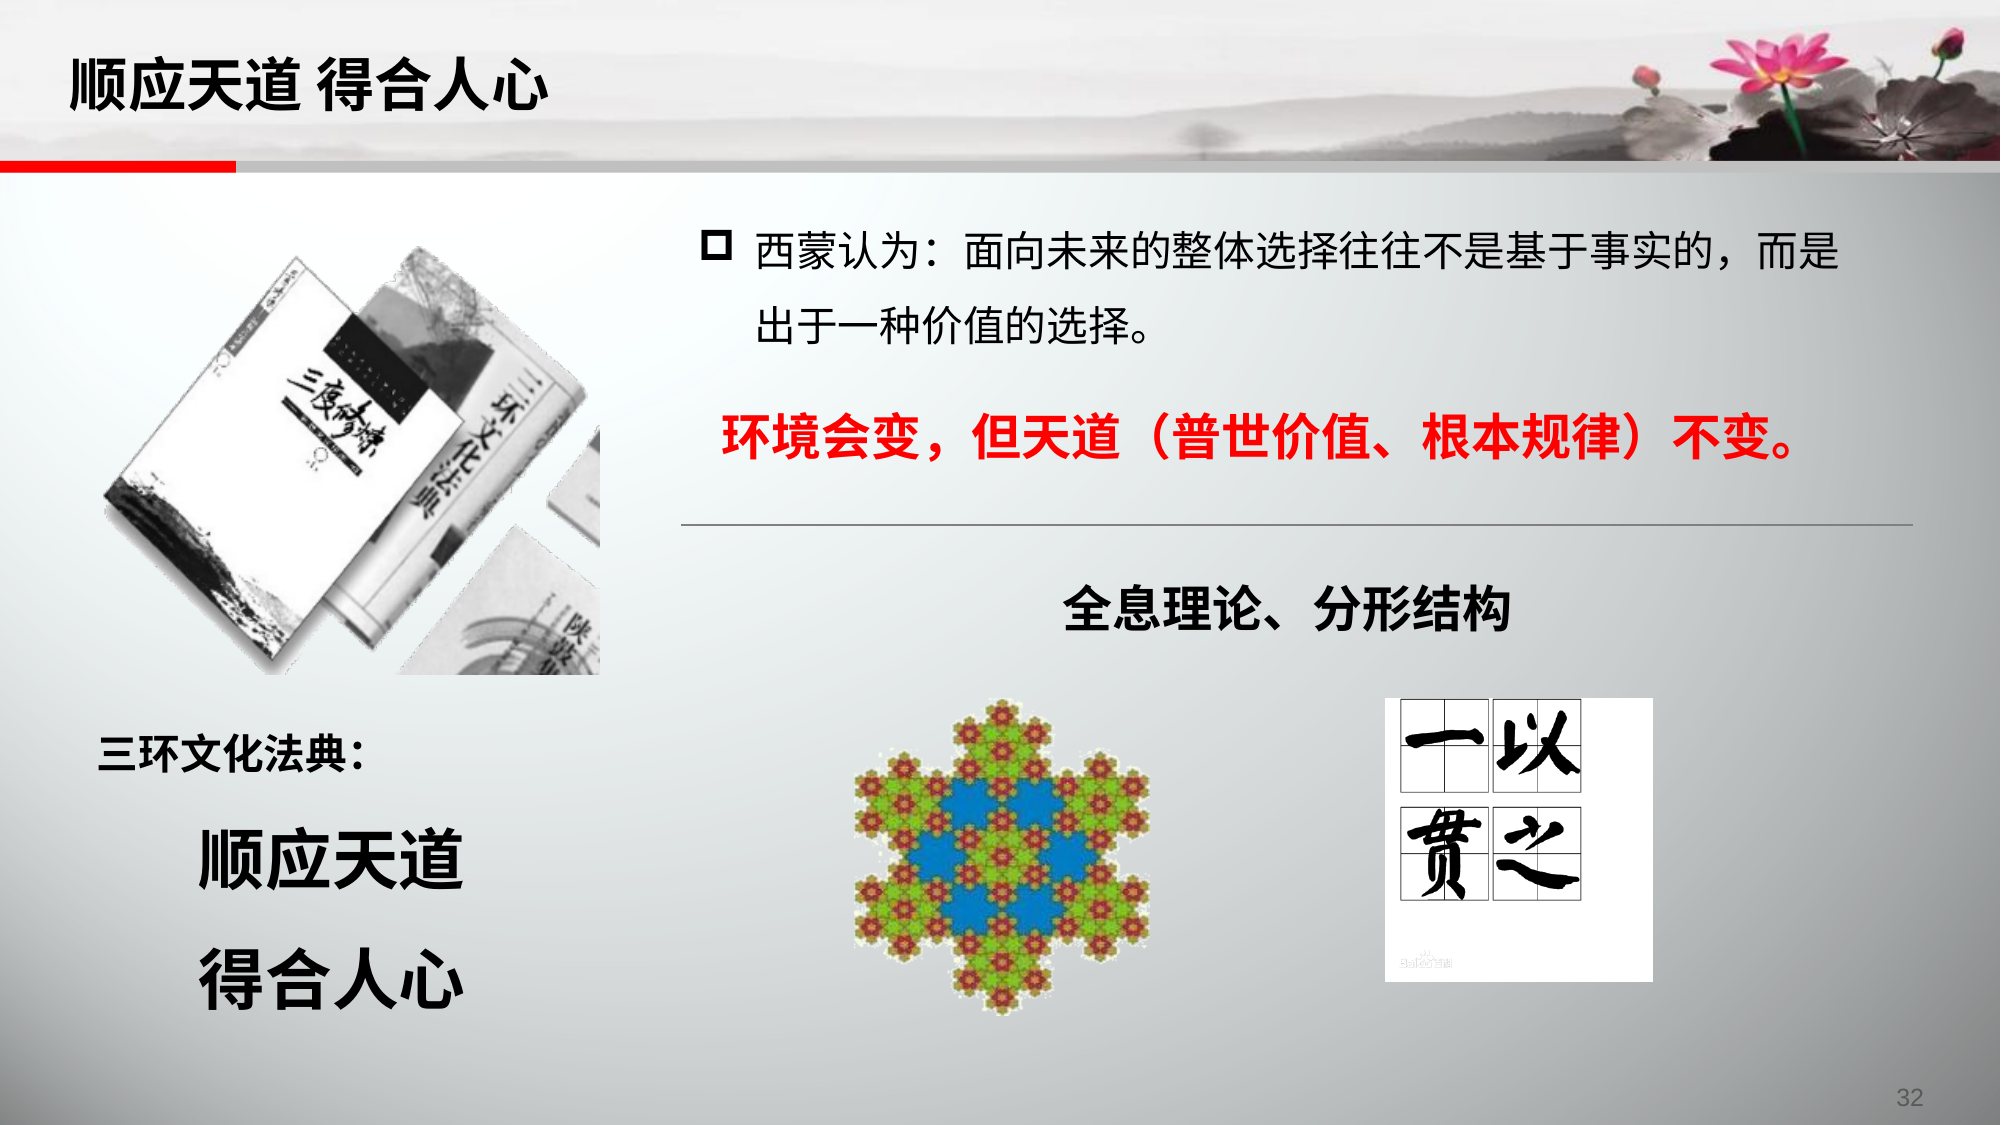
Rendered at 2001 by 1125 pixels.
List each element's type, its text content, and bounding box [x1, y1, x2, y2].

text_box 三环文化法典： 顺应天道 得合人心 [82, 695, 582, 1026]
text_box 西蒙认为：面向未来的整体选择往往不是基于事实的，而是出于一种价值的选择。 环境会变，但天道（普世价值、根本规律）不变。 [681, 192, 1863, 473]
slide_number 32 [1818, 1073, 1940, 1117]
text_box 全息理论、分形结构 [854, 570, 1721, 645]
title 顺应天道 得合人心 [55, 14, 1504, 152]
picture [0, 0, 2000, 160]
picture [0, 173, 2000, 1125]
